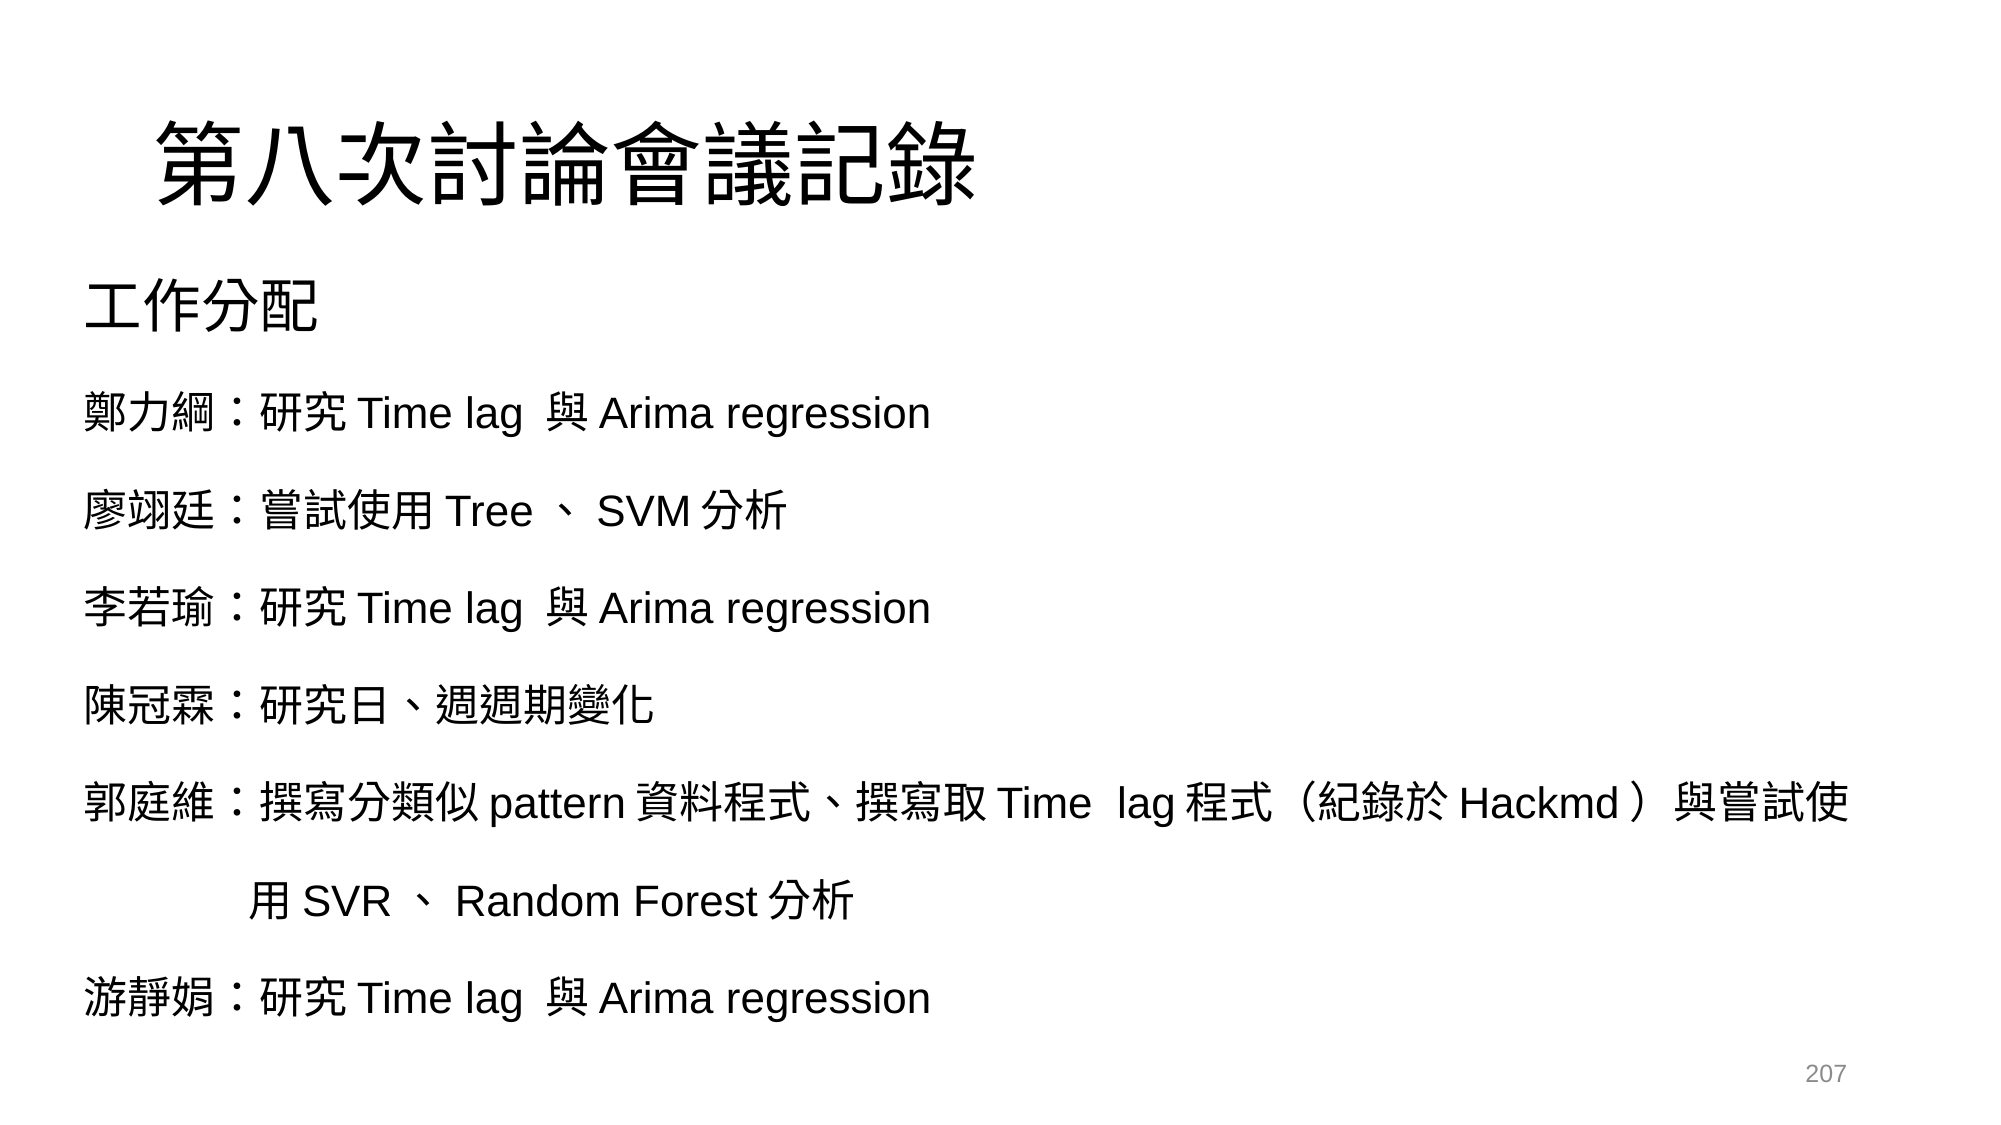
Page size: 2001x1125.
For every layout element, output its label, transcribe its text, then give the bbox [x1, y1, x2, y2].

slide_number 207 [1412, 1042, 1863, 1103]
list 工作分配 鄭力綱：研究Time lag 與Arima regression 廖翊廷：嘗試使用Tree、SVM分析 李若瑜：研究Time lag 與Arima regression 陳冠霖：研究日、週週期變化 郭庭維：撰寫分類似pattern資料程式、撰寫取Time lag程式（紀錄於Hackmd）與嘗試使 用SVR、Random Forest分析 游靜娟：研究Time lag 與Arima regression [68, 269, 1932, 1035]
title 第八次討論會議記錄 [137, 59, 1863, 269]
